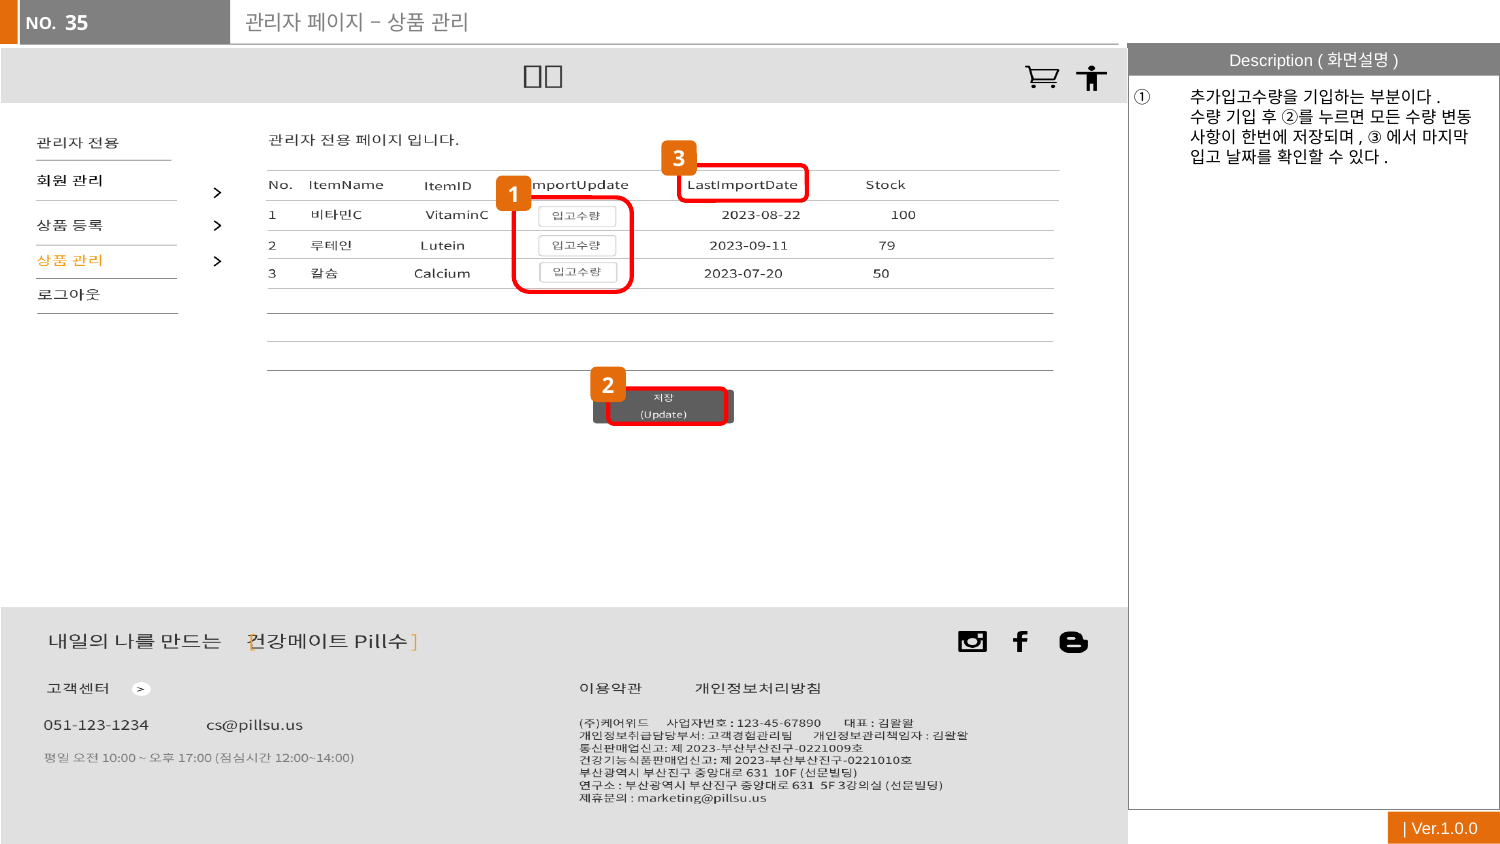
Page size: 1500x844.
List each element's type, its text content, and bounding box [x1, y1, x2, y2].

list 추가입고수량을 기입하는 부분이다. 수량 기입 후 ②를 누르면 모든 수량 변동 사항이 한번에 저장되며, ③에서 마지막 입고 날짜를 확인할 수 있다. [1133, 79, 1500, 812]
title 관리자 페이지 – 상품 관리 [231, 2, 1117, 46]
list 35 [64, 2, 231, 46]
picture [0, 47, 1129, 844]
